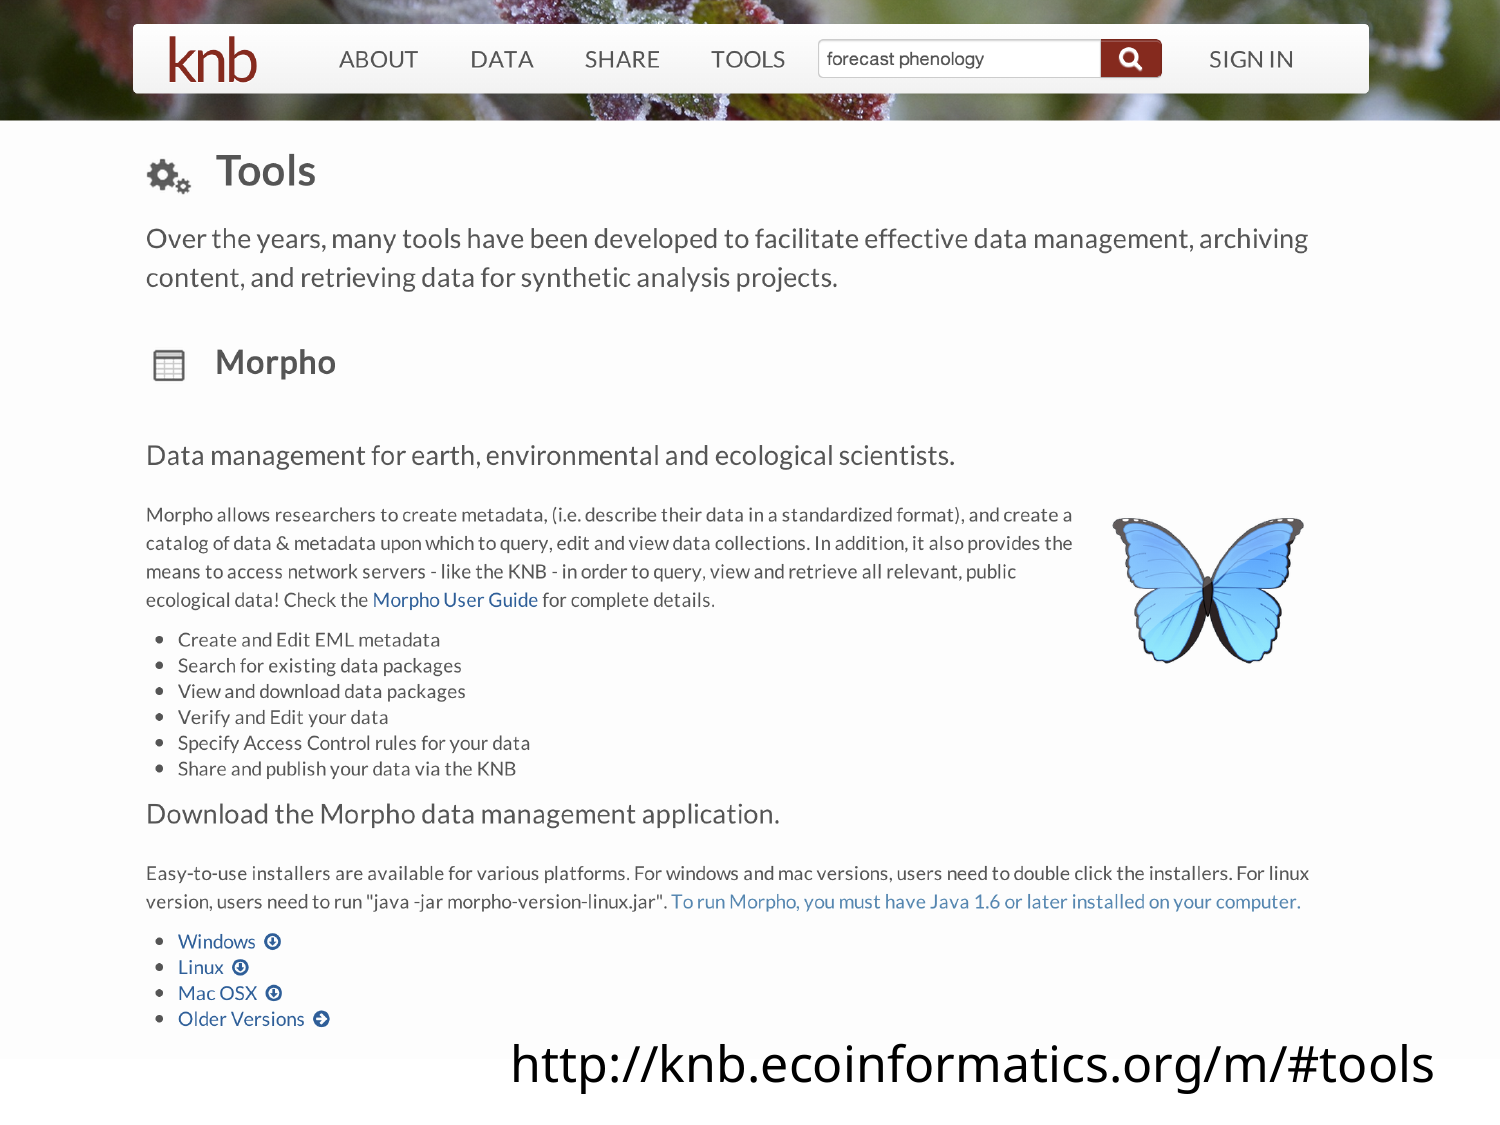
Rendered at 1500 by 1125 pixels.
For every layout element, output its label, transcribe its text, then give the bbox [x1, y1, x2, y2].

text_box http://knb.ecoinformatics.org/m/#tools [496, 1067, 1451, 1100]
picture [0, 0, 1500, 1059]
